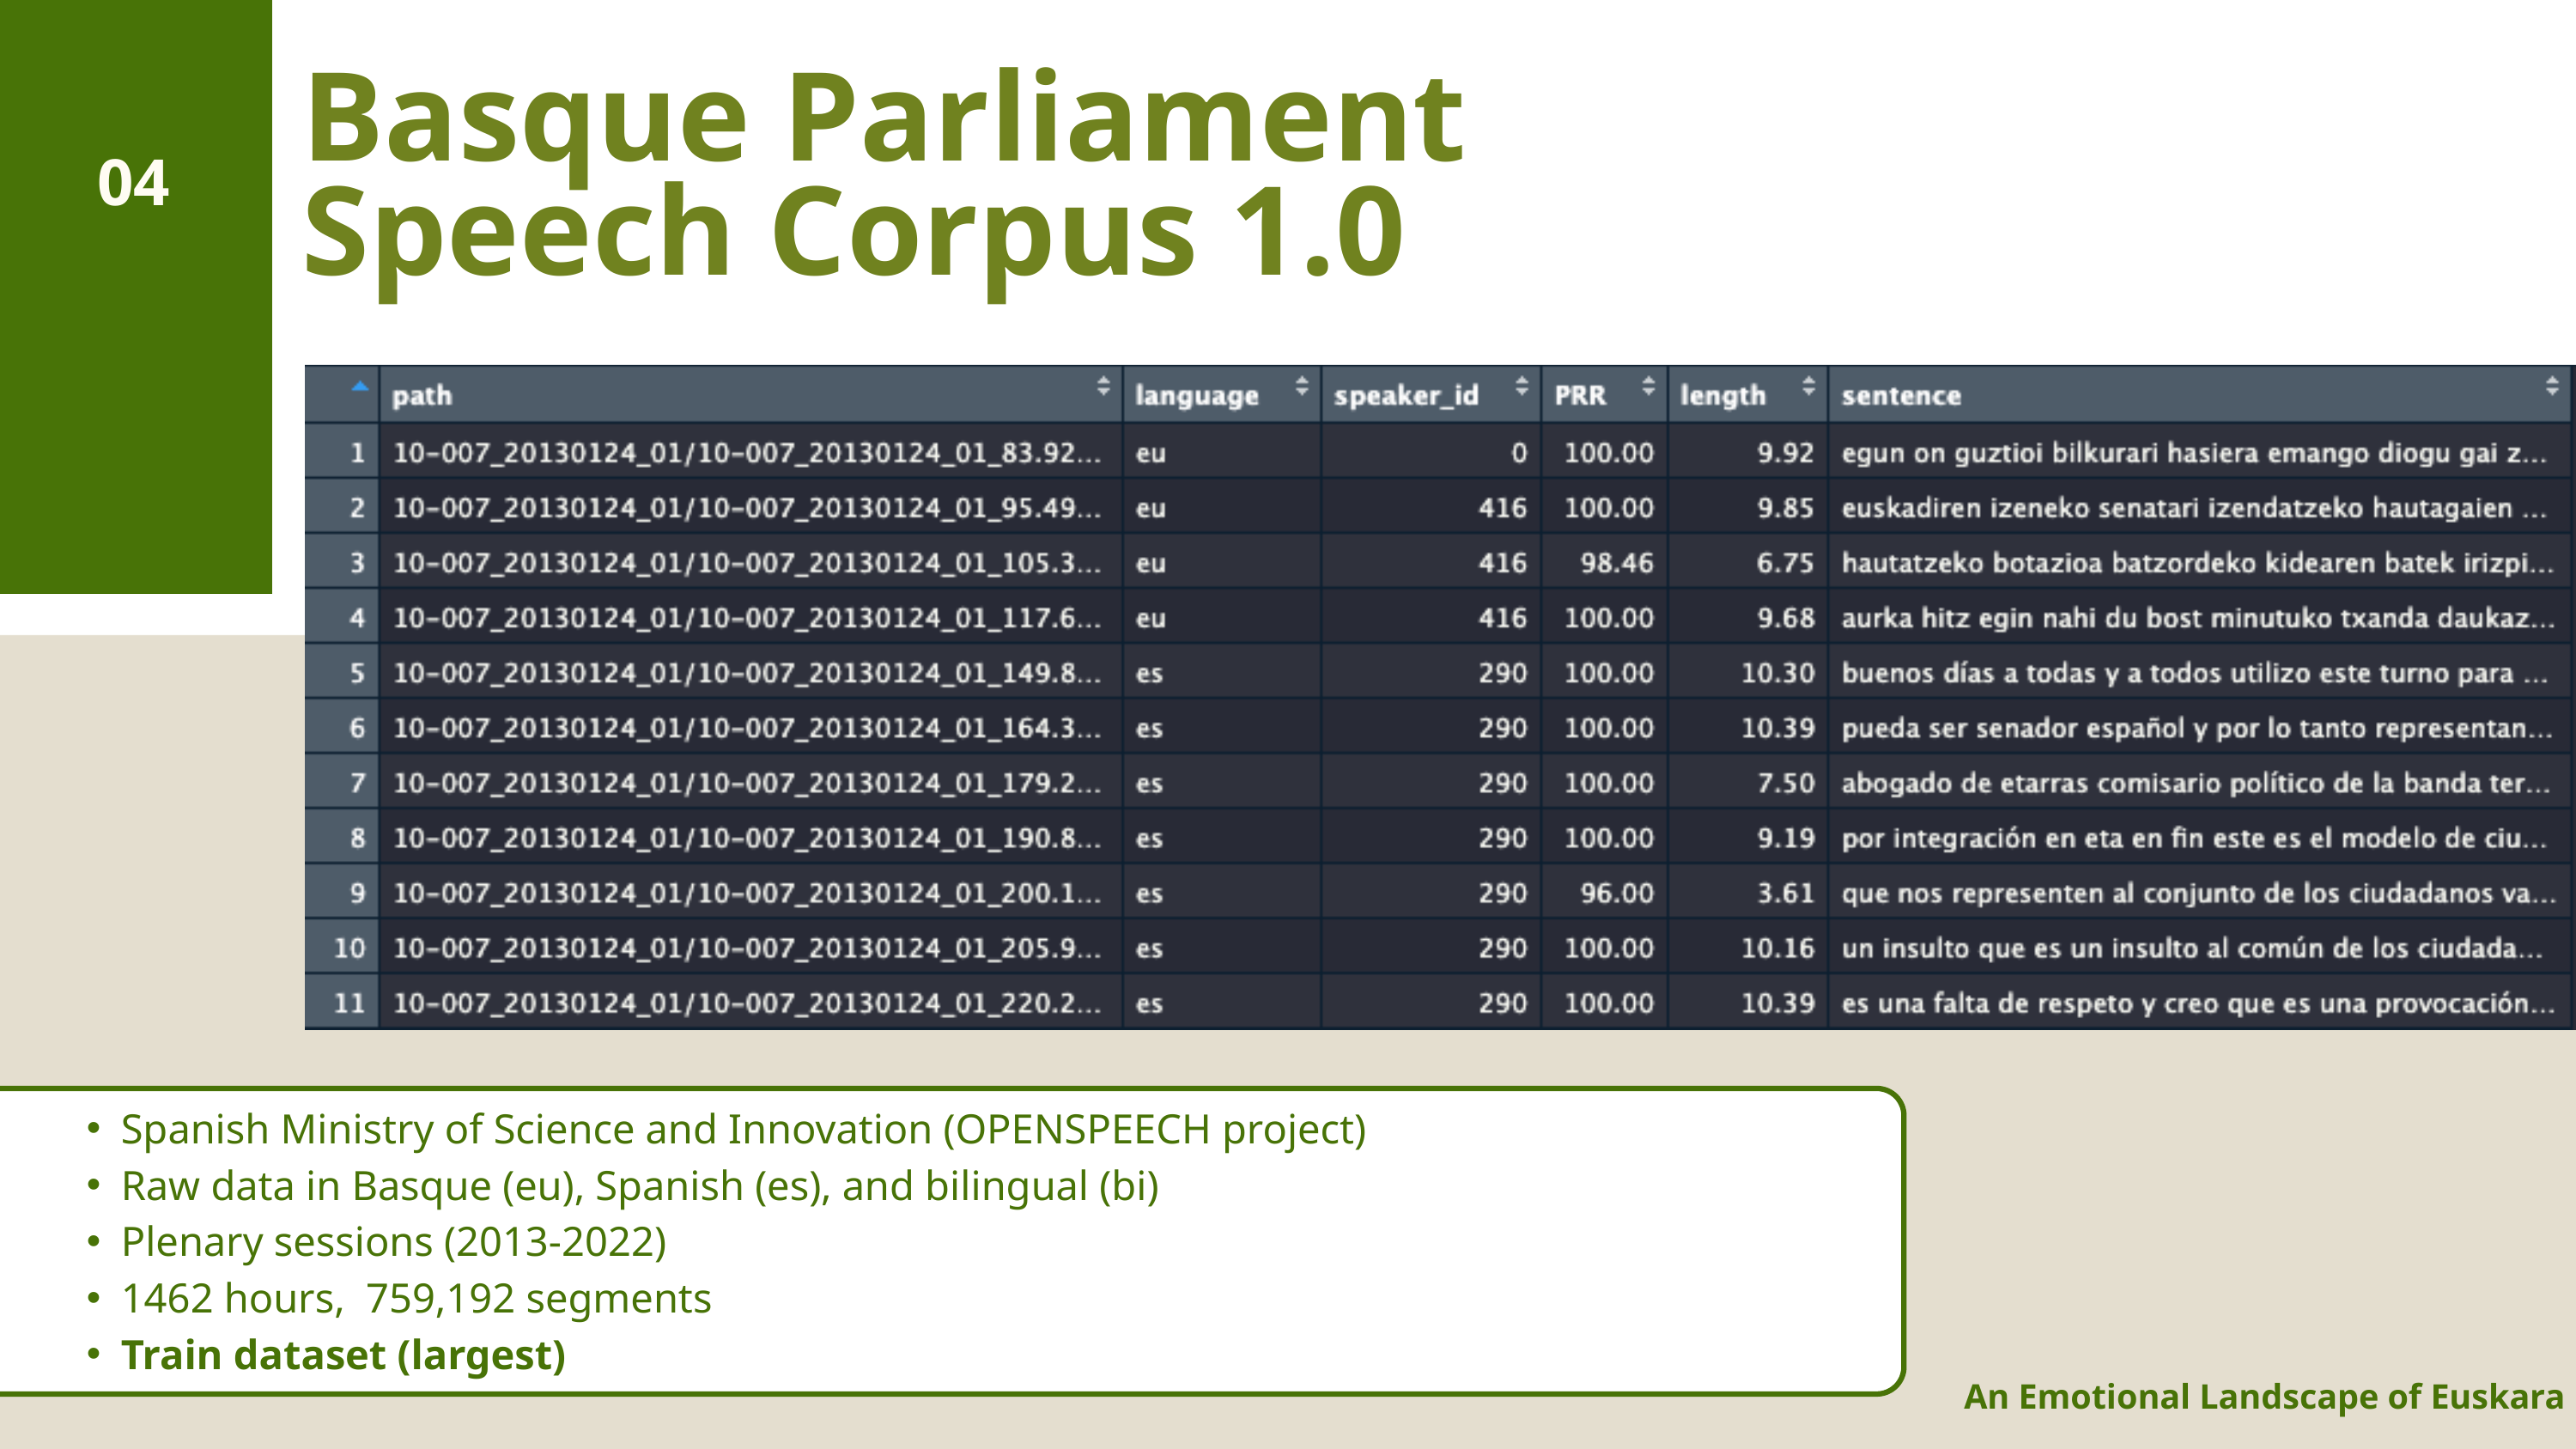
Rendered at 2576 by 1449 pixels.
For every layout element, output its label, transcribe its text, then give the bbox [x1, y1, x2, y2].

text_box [0, 0, 273, 595]
text_box Basque Parliament Speech Corpus 1.0 [301, 70, 1905, 300]
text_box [0, 634, 2576, 1449]
text_box [305, 365, 2576, 632]
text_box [0, 1088, 1905, 1395]
